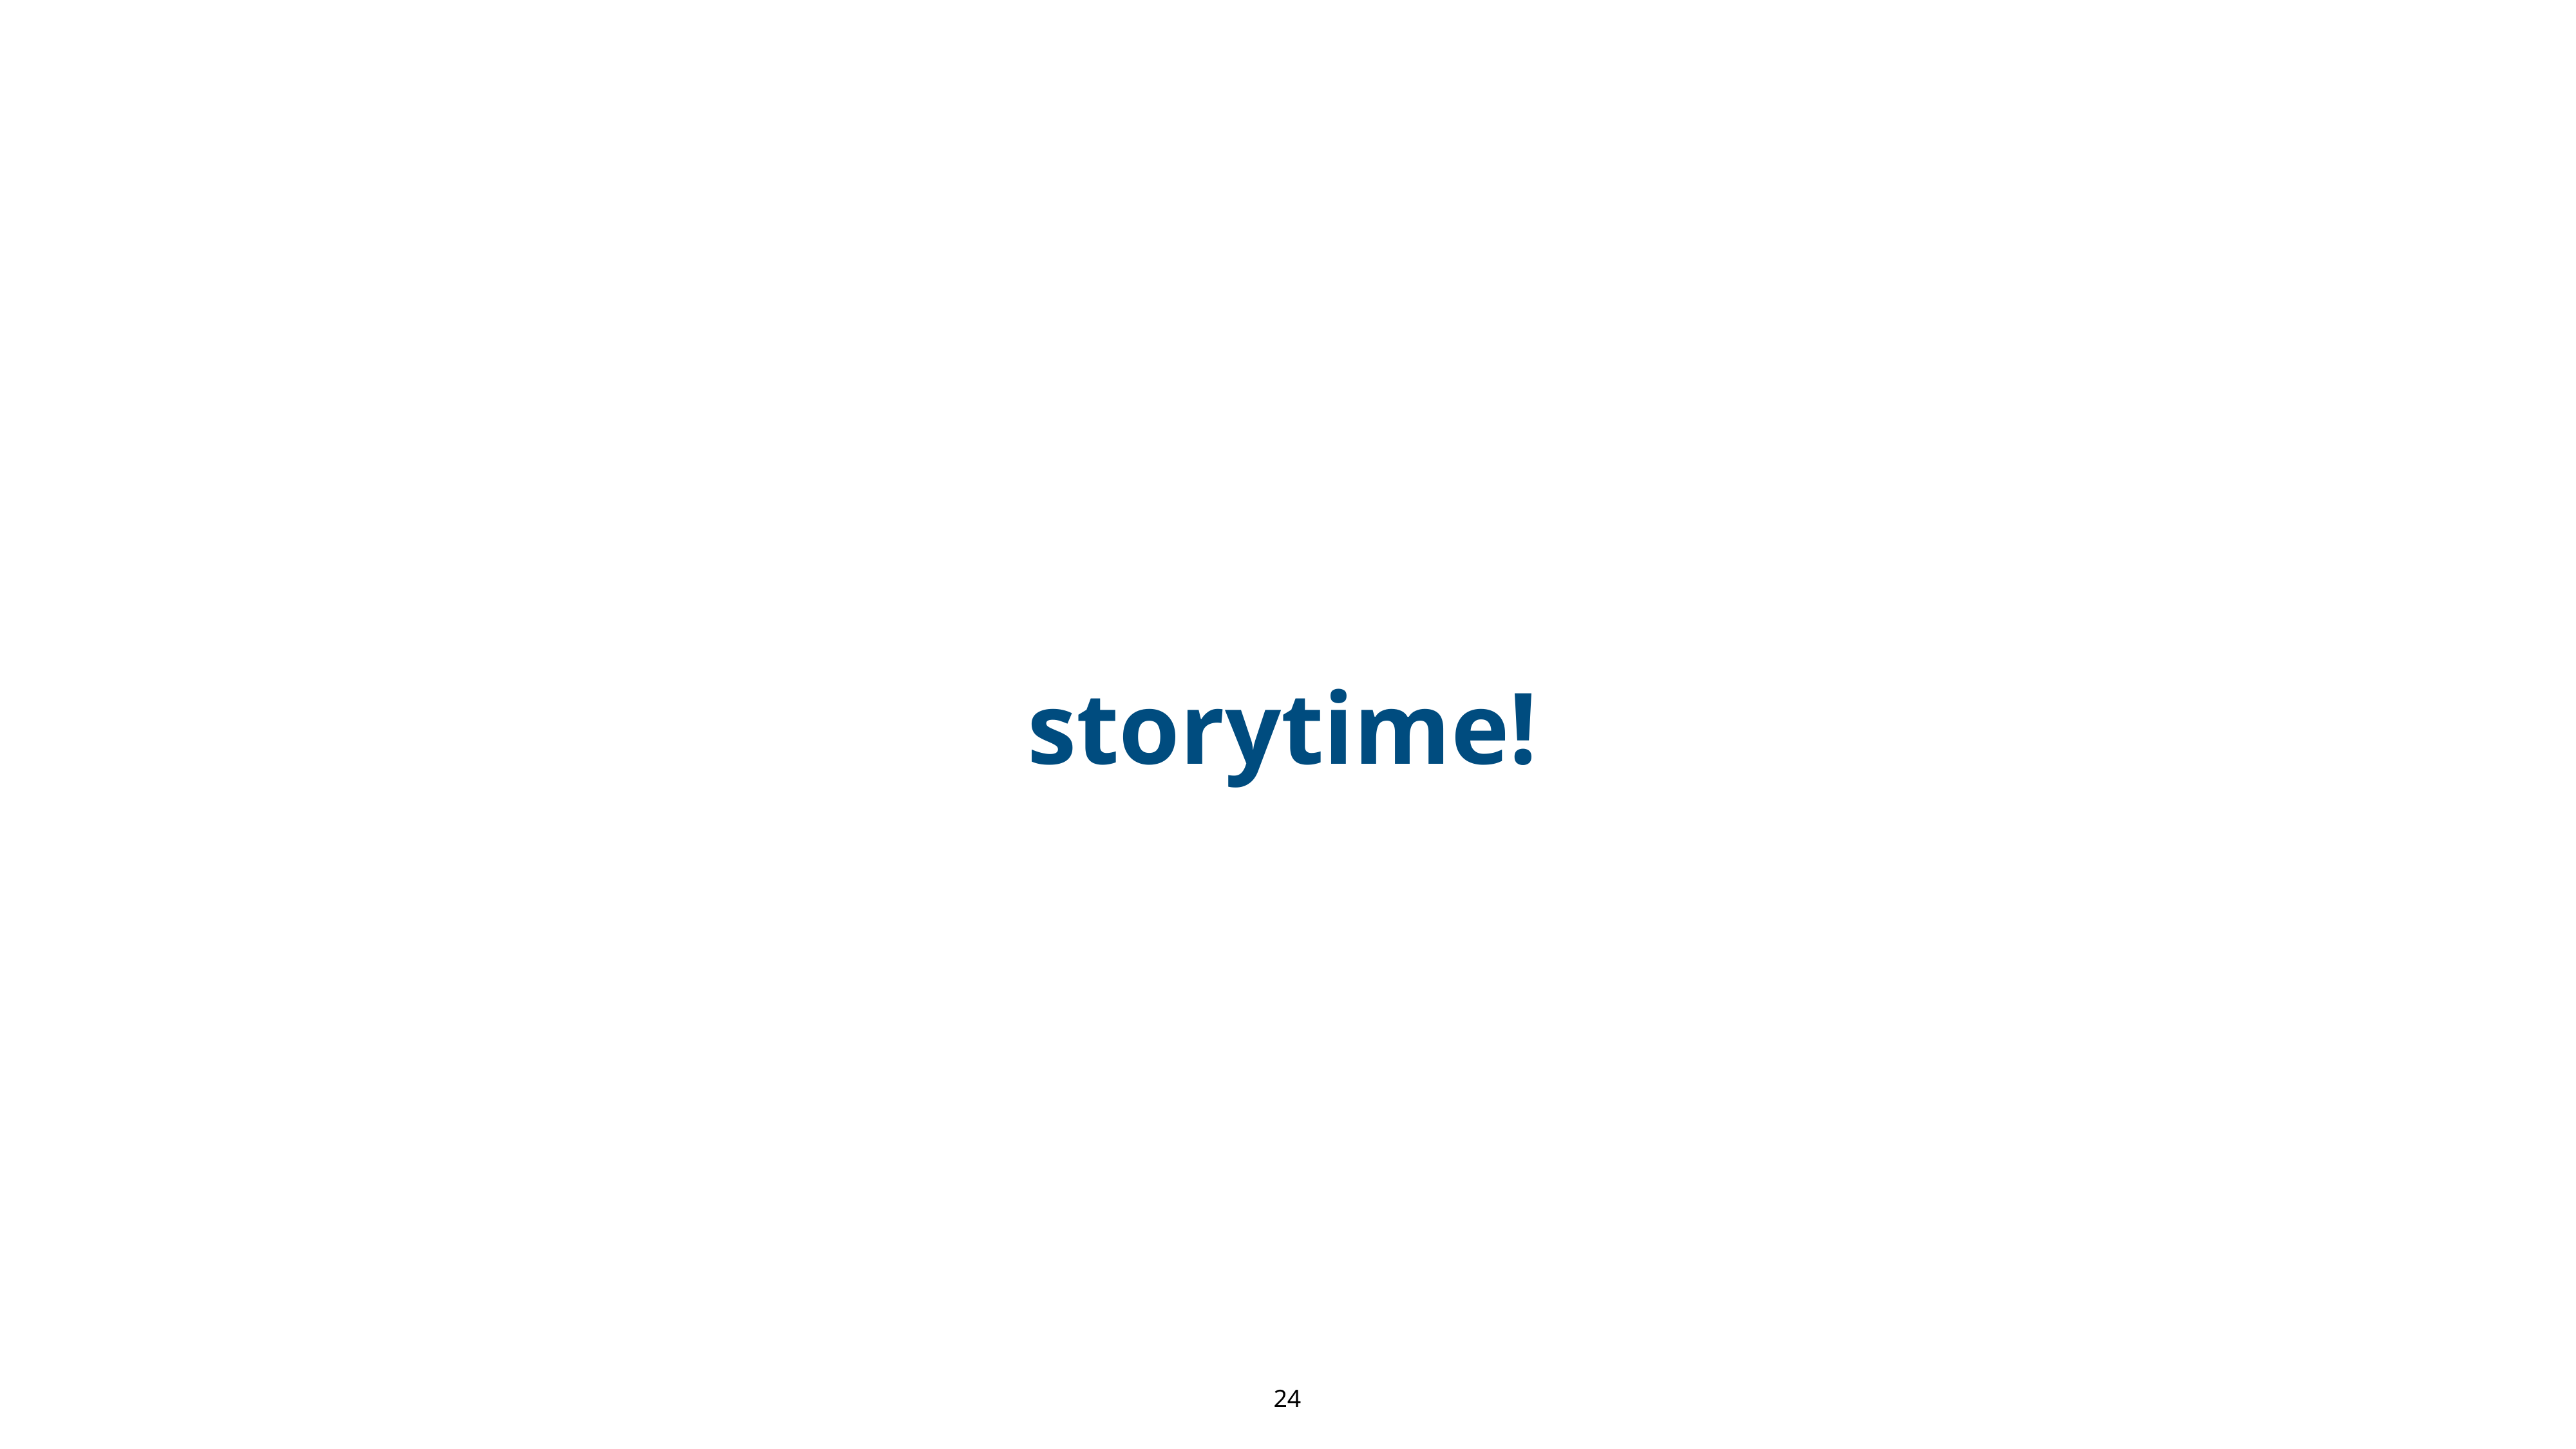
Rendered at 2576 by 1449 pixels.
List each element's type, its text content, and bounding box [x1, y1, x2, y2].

text_box storytime! [1021, 645, 1267, 804]
slide_number 24 [1267, 570, 1307, 1422]
text_box storytime! [1307, 645, 1555, 804]
